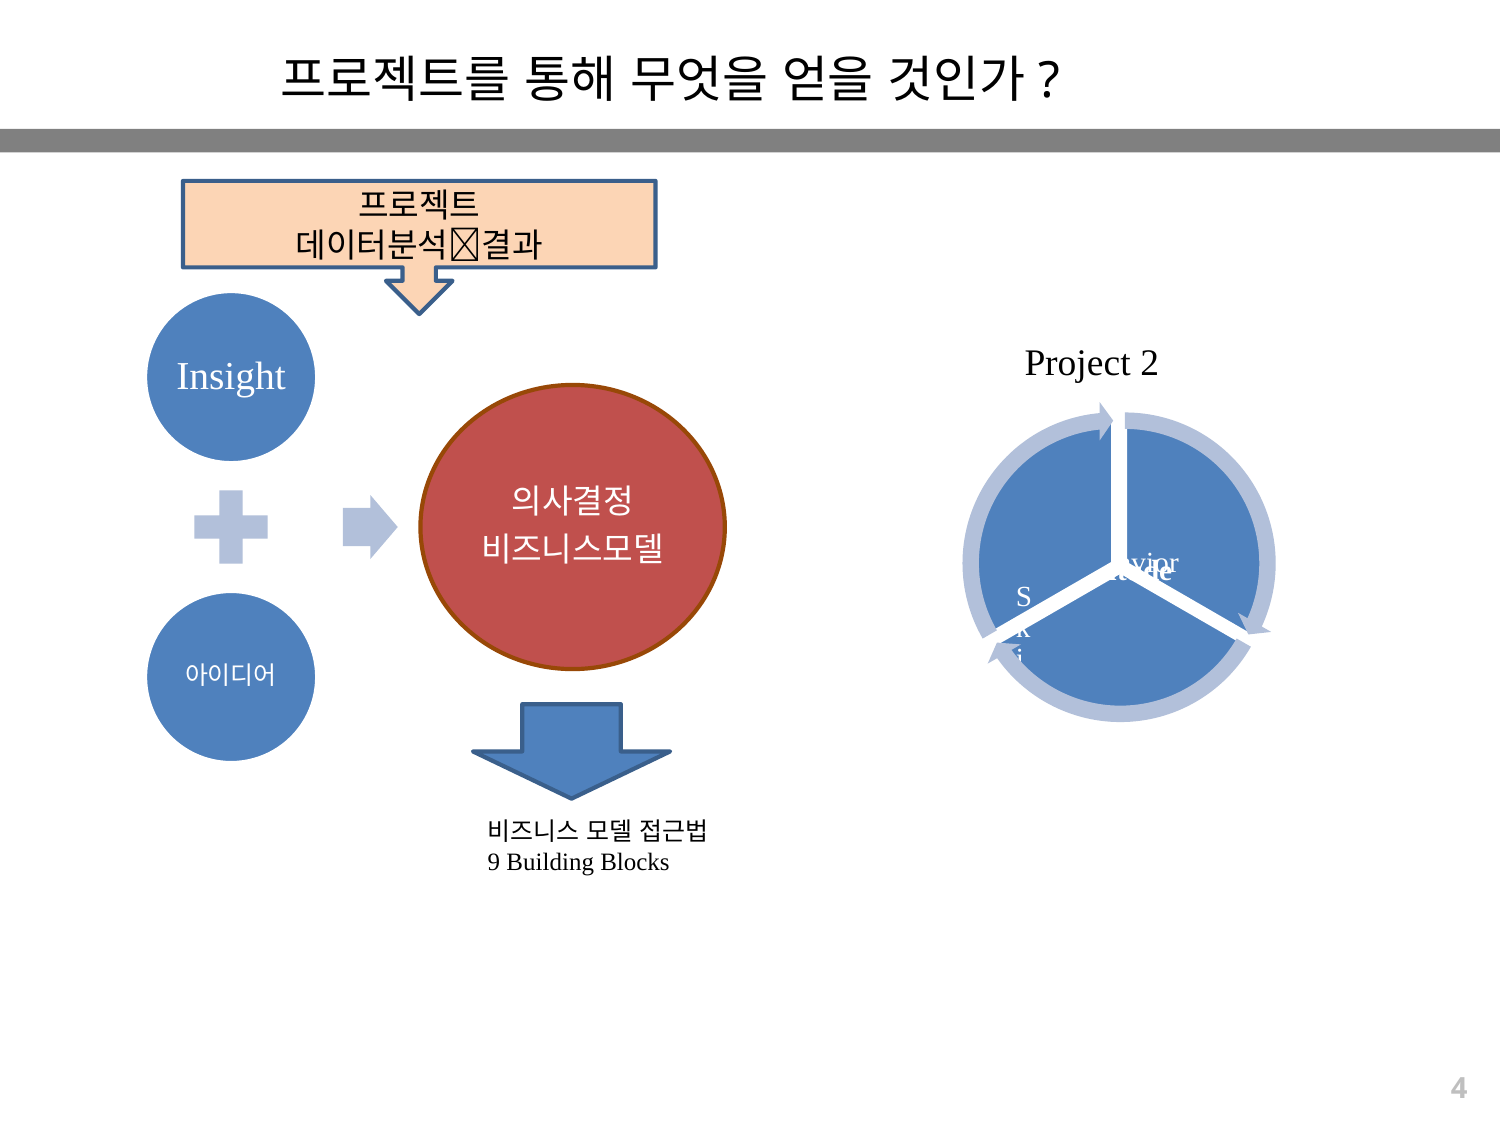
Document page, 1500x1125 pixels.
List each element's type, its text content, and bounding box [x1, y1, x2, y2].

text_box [0, 290, 936, 764]
text_box 프로젝트 데이터분석결과 [180, 178, 658, 289]
text_box [511, 772, 633, 801]
text_box 4 [1246, 1061, 1483, 1112]
text_box 프로젝트를 통해 무엇을 얻을 것인가? [265, 39, 1075, 115]
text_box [941, 396, 1500, 740]
text_box [0, 128, 1500, 153]
text_box 비즈니스 모델 접근법 9 Building Blocks [472, 808, 845, 883]
text_box [22, 46, 1195, 129]
text_box Project 2 [1009, 330, 1211, 390]
